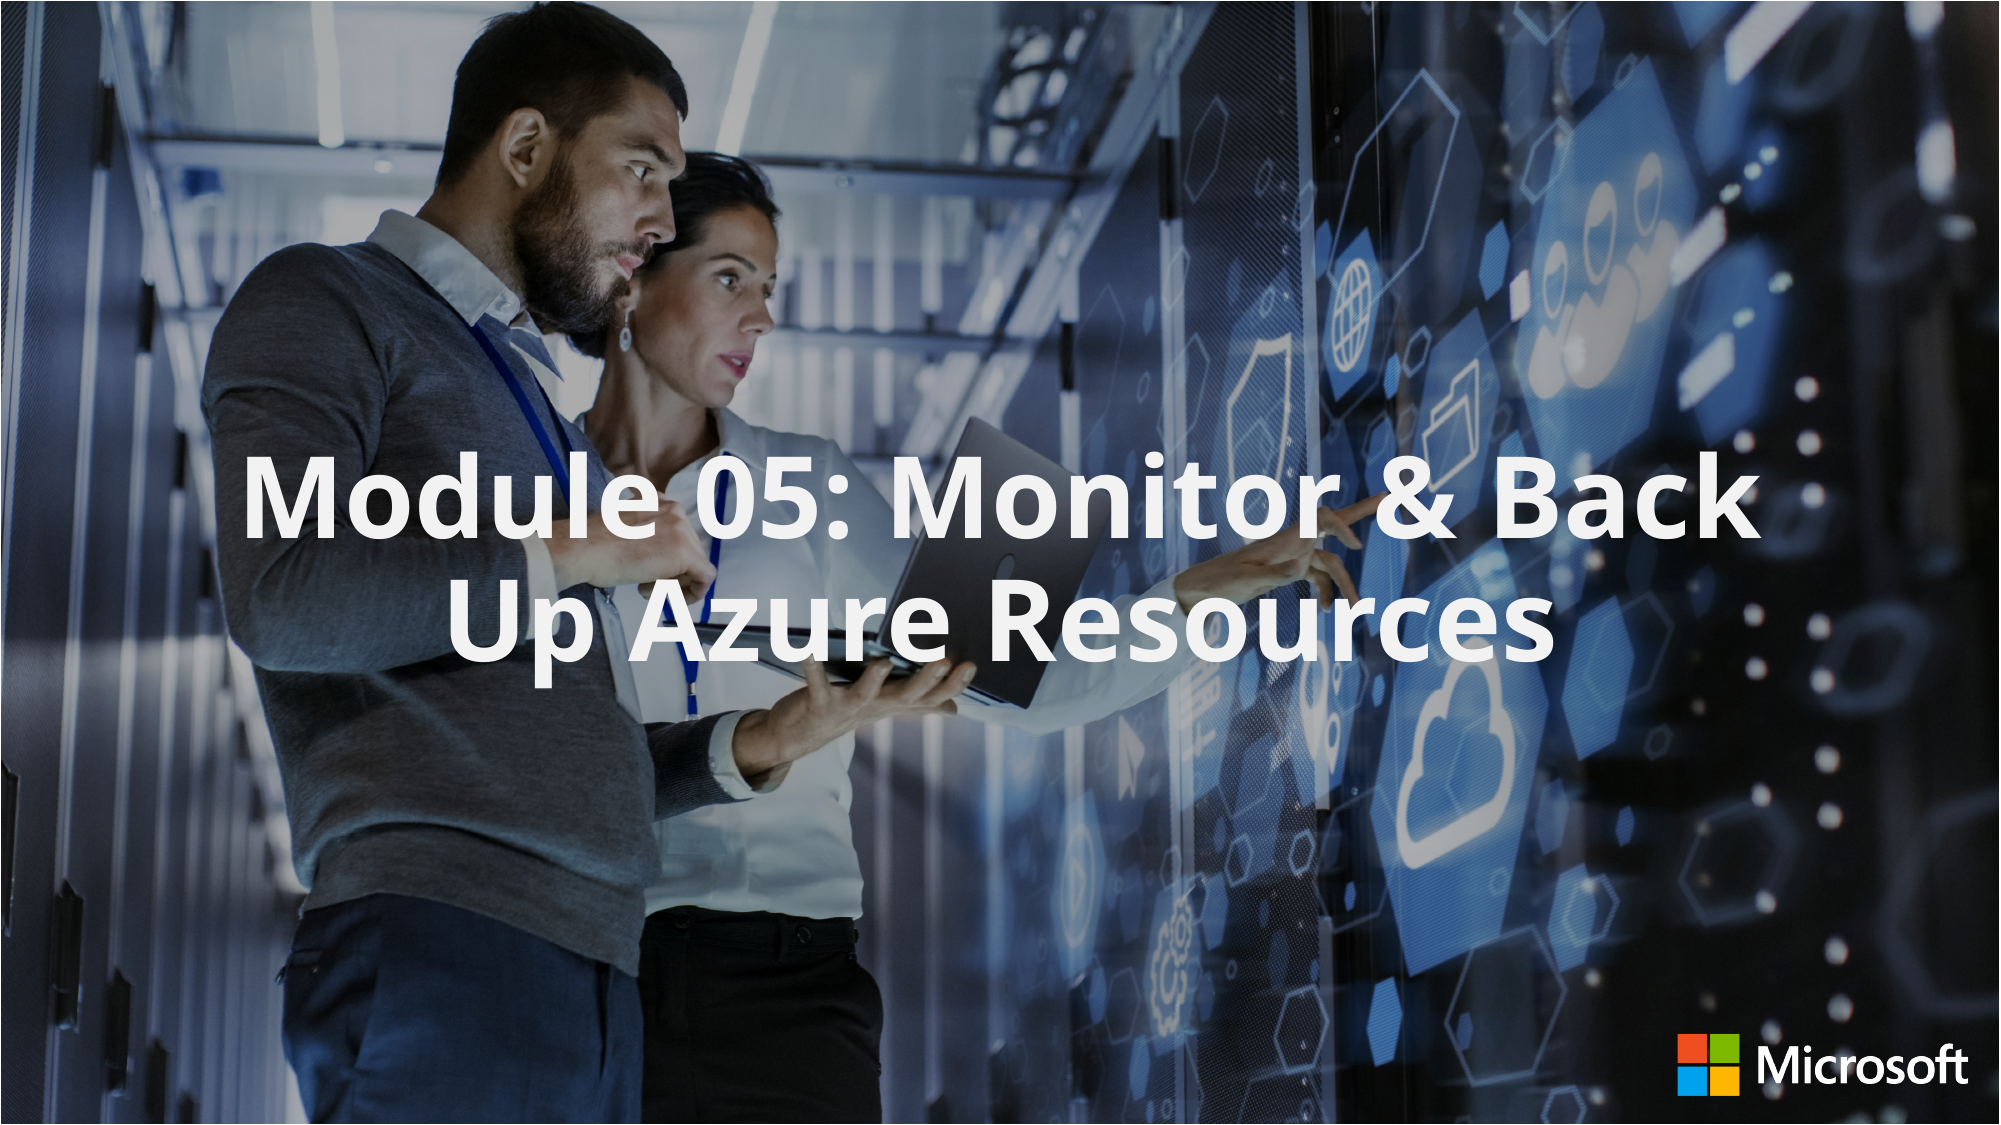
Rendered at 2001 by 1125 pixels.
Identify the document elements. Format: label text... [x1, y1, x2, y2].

picture [1, 1, 2001, 1125]
title Module 05: Monitor & Back Up Azure Resources [201, 431, 1799, 694]
